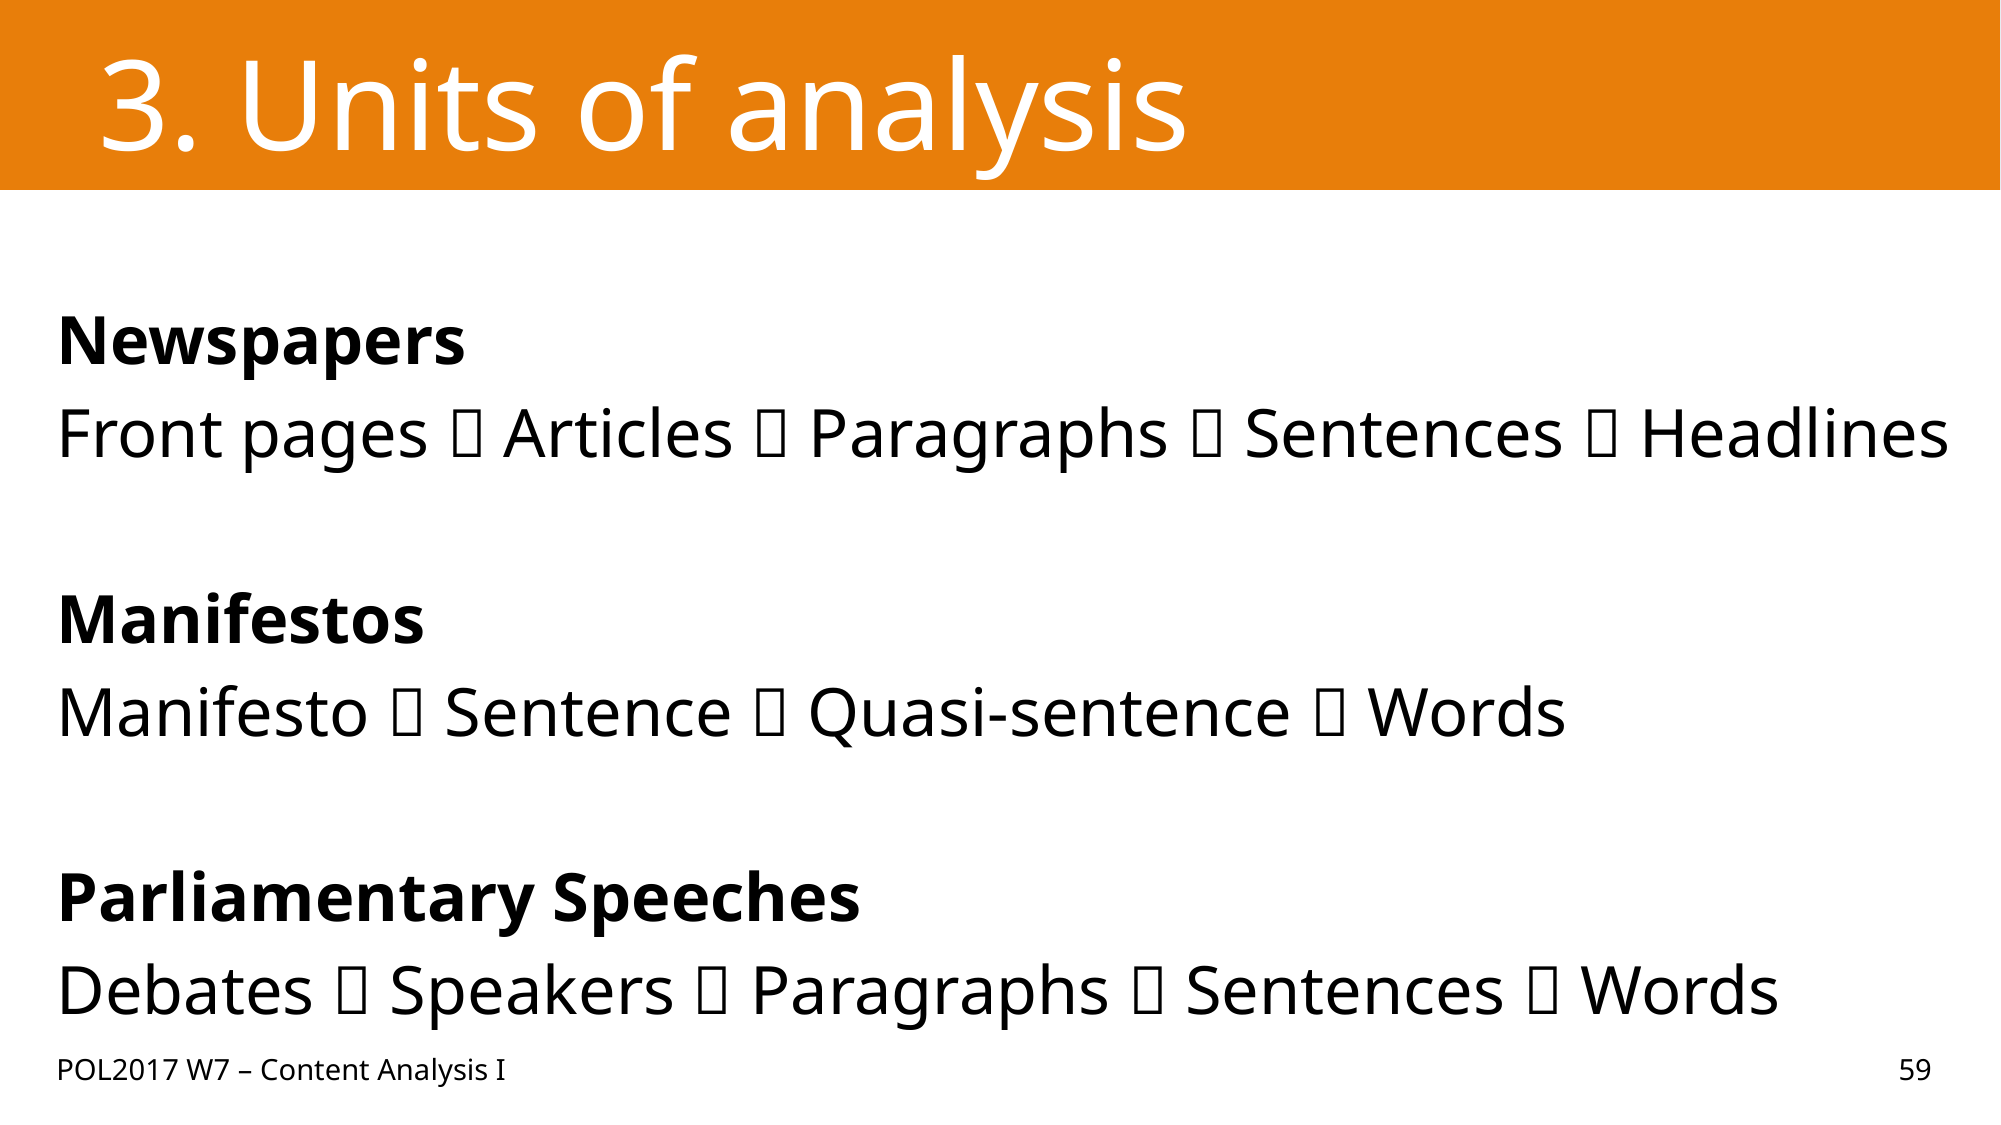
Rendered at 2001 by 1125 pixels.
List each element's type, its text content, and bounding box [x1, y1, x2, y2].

list Newspapers Front pages  Articles  Paragraphs  Sentences  Headlines Manifestos Manifesto  Sentence  Quasi-sentence  Words Parliamentary Speeches Debates  Speakers  Paragraphs  Sentences  Words [41, 299, 1985, 1104]
text_box [0, 0, 2000, 190]
title 3. Units of analysis [83, 15, 2000, 205]
